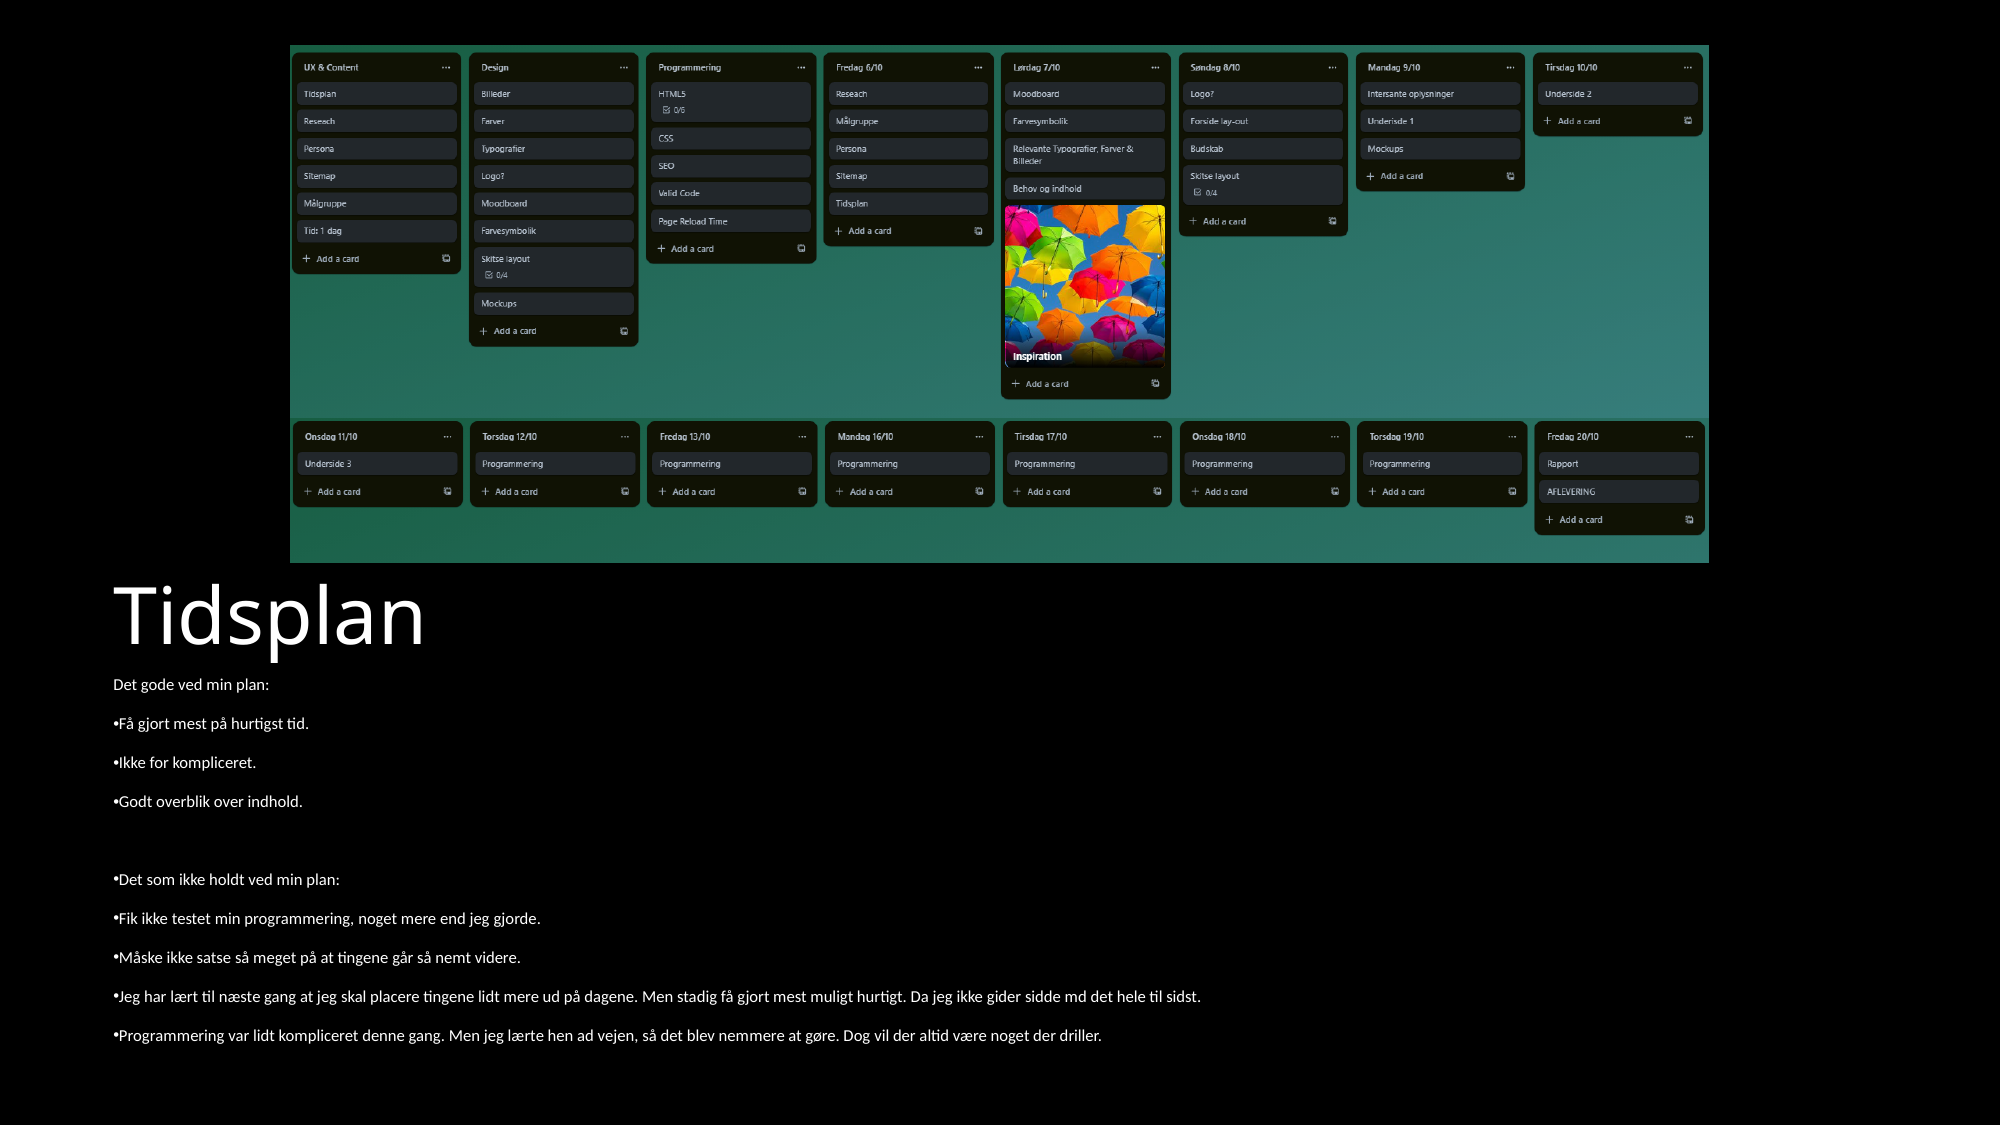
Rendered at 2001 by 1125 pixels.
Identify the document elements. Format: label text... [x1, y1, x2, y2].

picture [290, 45, 1709, 563]
text_box Det gode ved min plan: Få gjort mest på hurtigst tid. Ikke for kompliceret. Godt overblik over indhold. Det som ikke holdt ved min plan: Fik ikke testet min programmering, noget mere end jeg gjorde. Måske ikke satse så meget på at tingene går så nemt videre. Jeg har lært til næste gang at jeg skal placere tingene lidt mere ud på dagene. Men stadig få gjort mest muligt hurtigt. Da jeg ikke gider sidde md det hele til sidst. Programmering var lidt kompliceret denne gang. Men jeg lærte hen ad vejen, så det blev nemmere at gøre. Dog vil der altid være noget der driller. [98, 668, 1988, 1125]
title Tidsplan [98, 568, 1988, 668]
